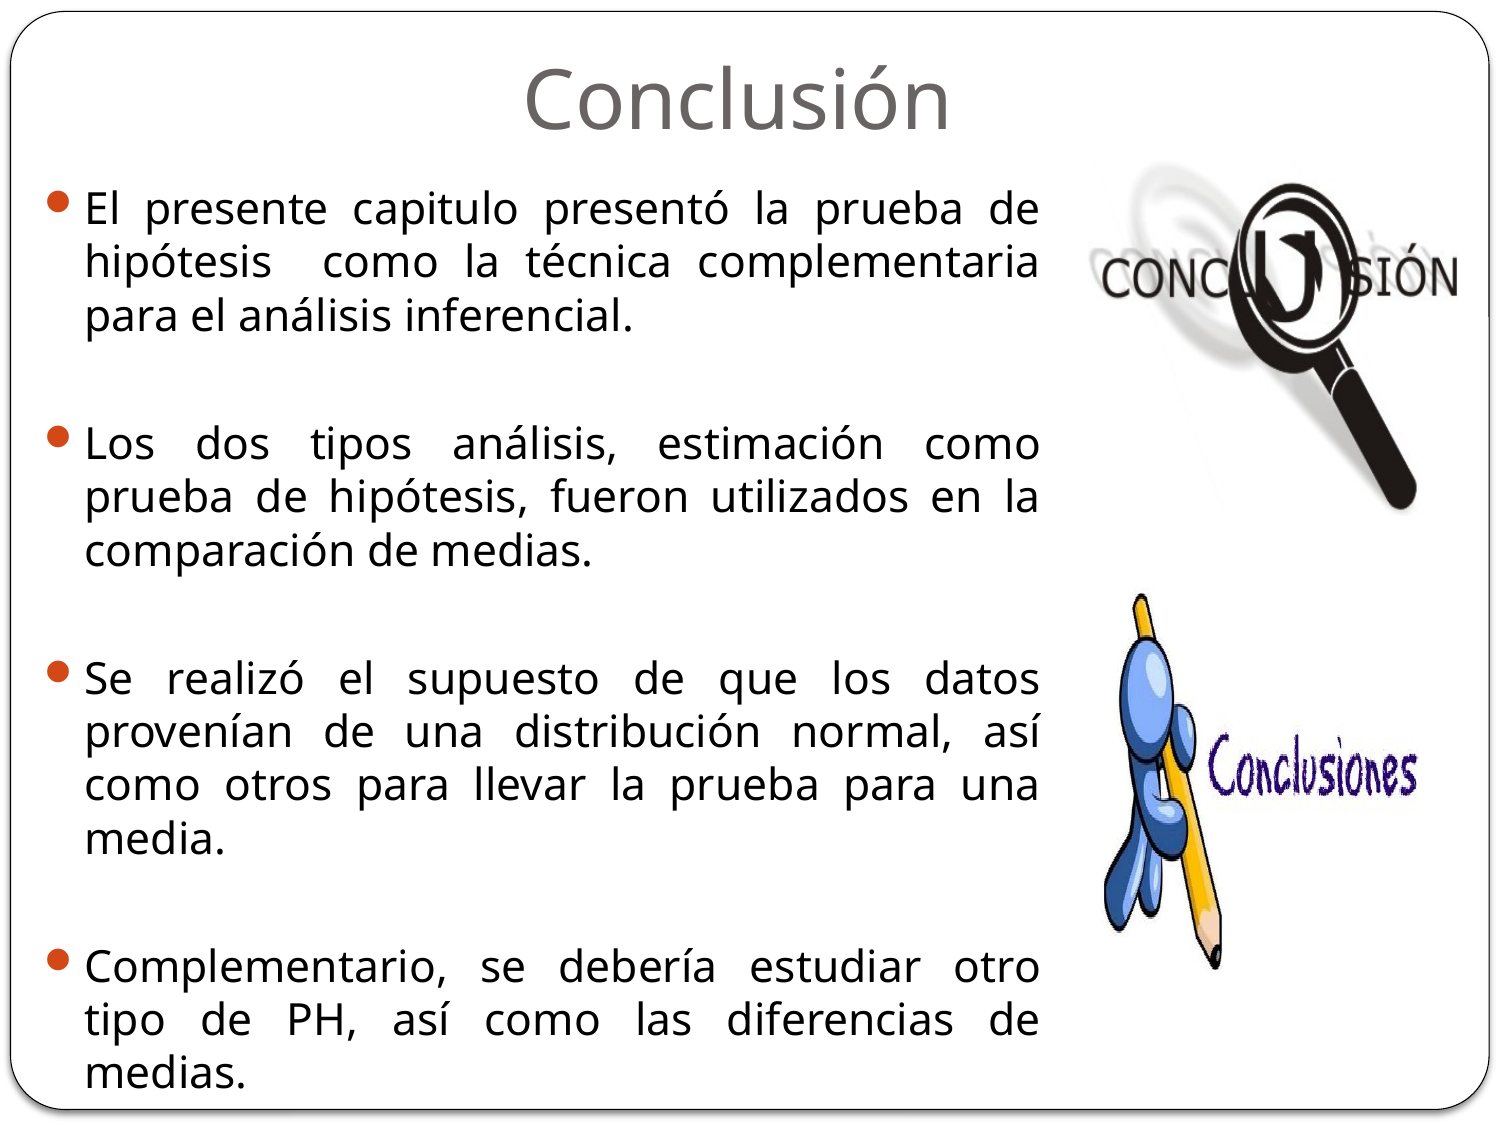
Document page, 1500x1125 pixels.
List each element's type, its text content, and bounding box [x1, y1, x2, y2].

title Conclusión [100, 30, 1376, 161]
picture [1101, 587, 1438, 977]
picture [1080, 160, 1459, 516]
list El presente capitulo presentó la prueba de hipótesis como la técnica complementaria para el análisis inferencial. Los dos tipos análisis, estimación como prueba de hipótesis, fueron utilizados en la comparación de medias. Se realizó el supuesto de que los datos provenían de una distribución normal, así como otros para llevar la prueba para una media. Complementario, se debería estudiar otro tipo de PH, así como las diferencias de medias. [29, 172, 1058, 1106]
